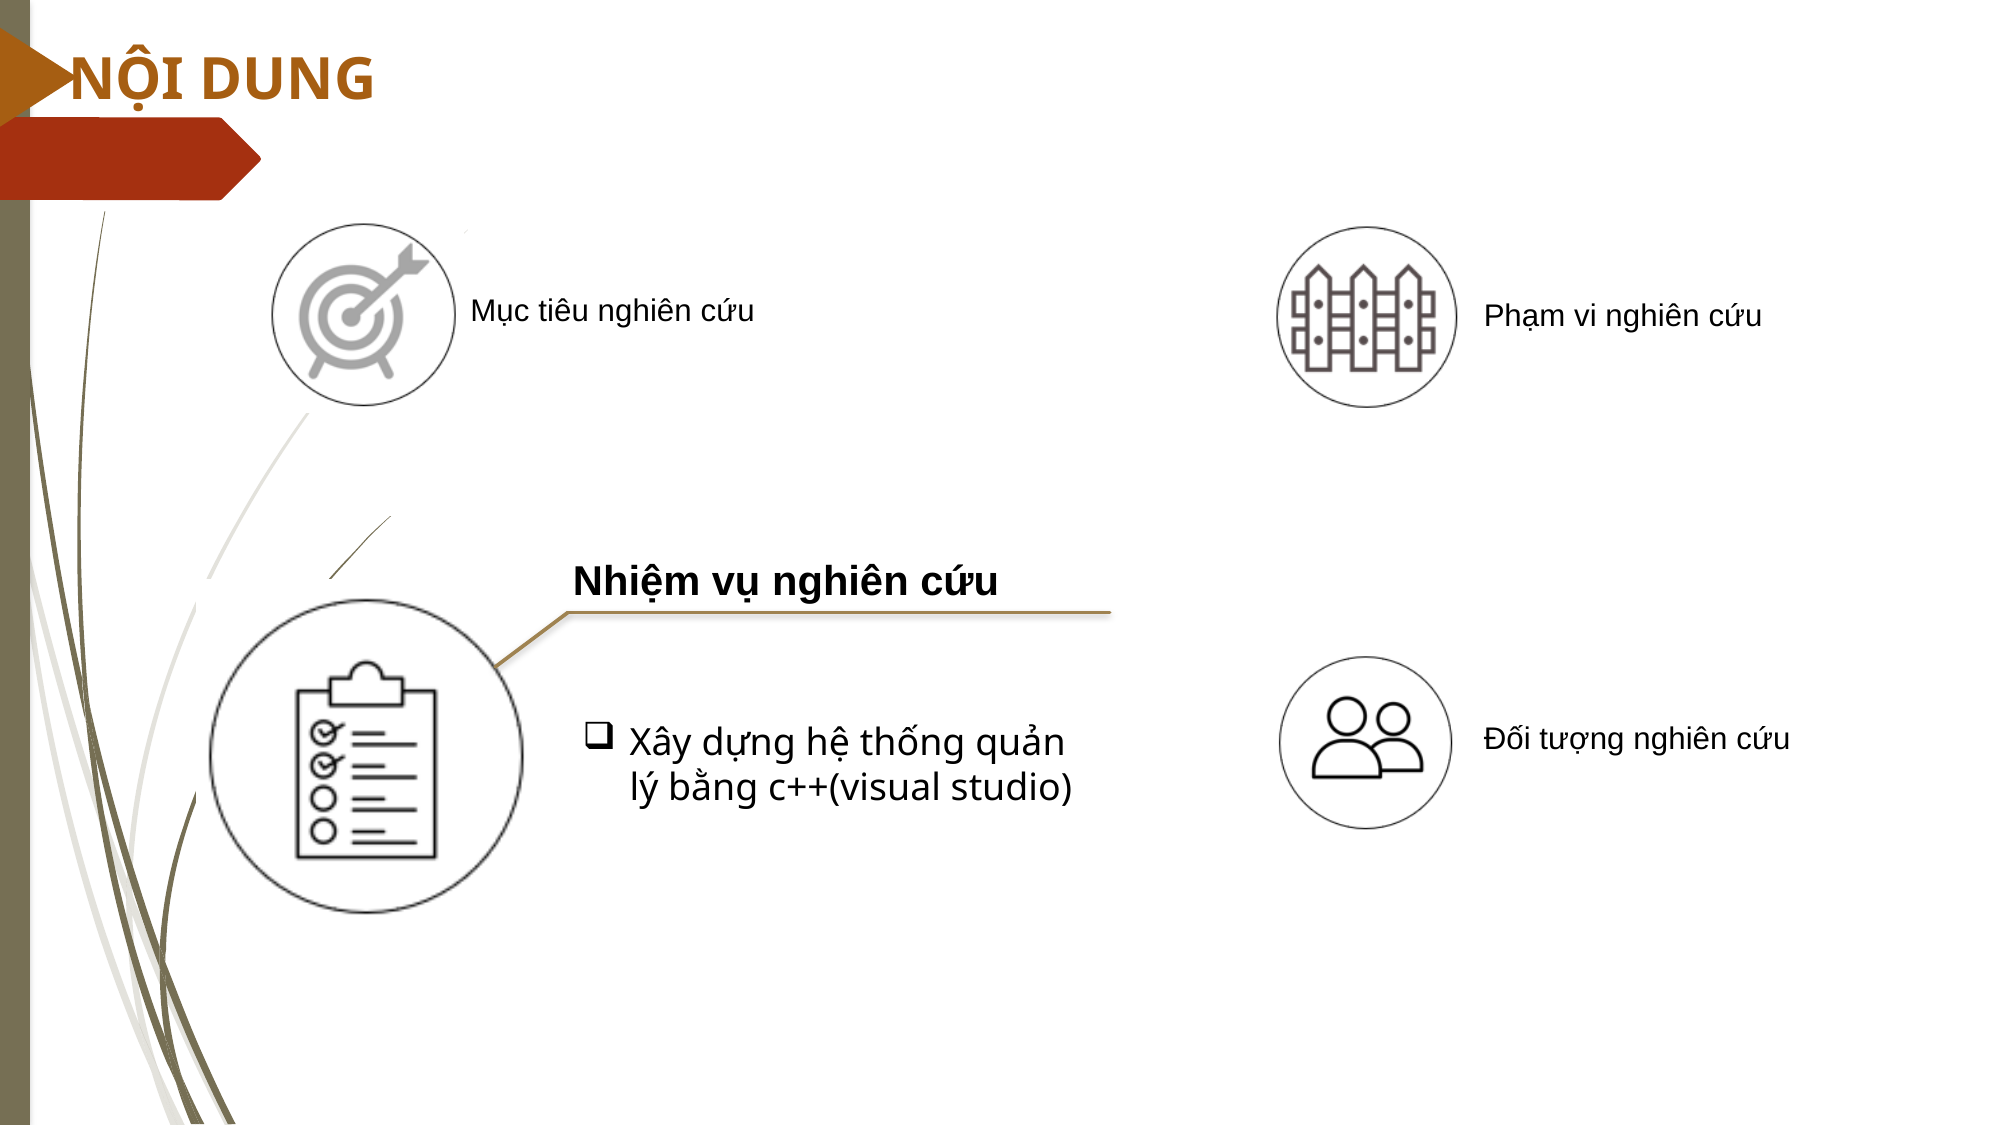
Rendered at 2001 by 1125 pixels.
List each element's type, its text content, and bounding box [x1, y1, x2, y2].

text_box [494, 612, 569, 668]
text_box Xây dựng hệ thống quản lý bằng c++(visual studio) [567, 710, 1110, 816]
text_box Mục tiêu nghiên cứu [469, 282, 771, 335]
text_box Đối tượng nghiên cứu [1469, 710, 1807, 763]
picture [1265, 219, 1469, 416]
picture [196, 579, 539, 926]
text_box Phạm vi nghiên cứu [1472, 287, 1779, 340]
picture [265, 217, 464, 414]
text_box [0, 26, 79, 128]
text_box Nhiệm vụ nghiên cứu [558, 546, 1015, 611]
text_box NỘI DUNG [53, 34, 391, 119]
picture [1269, 645, 1465, 837]
